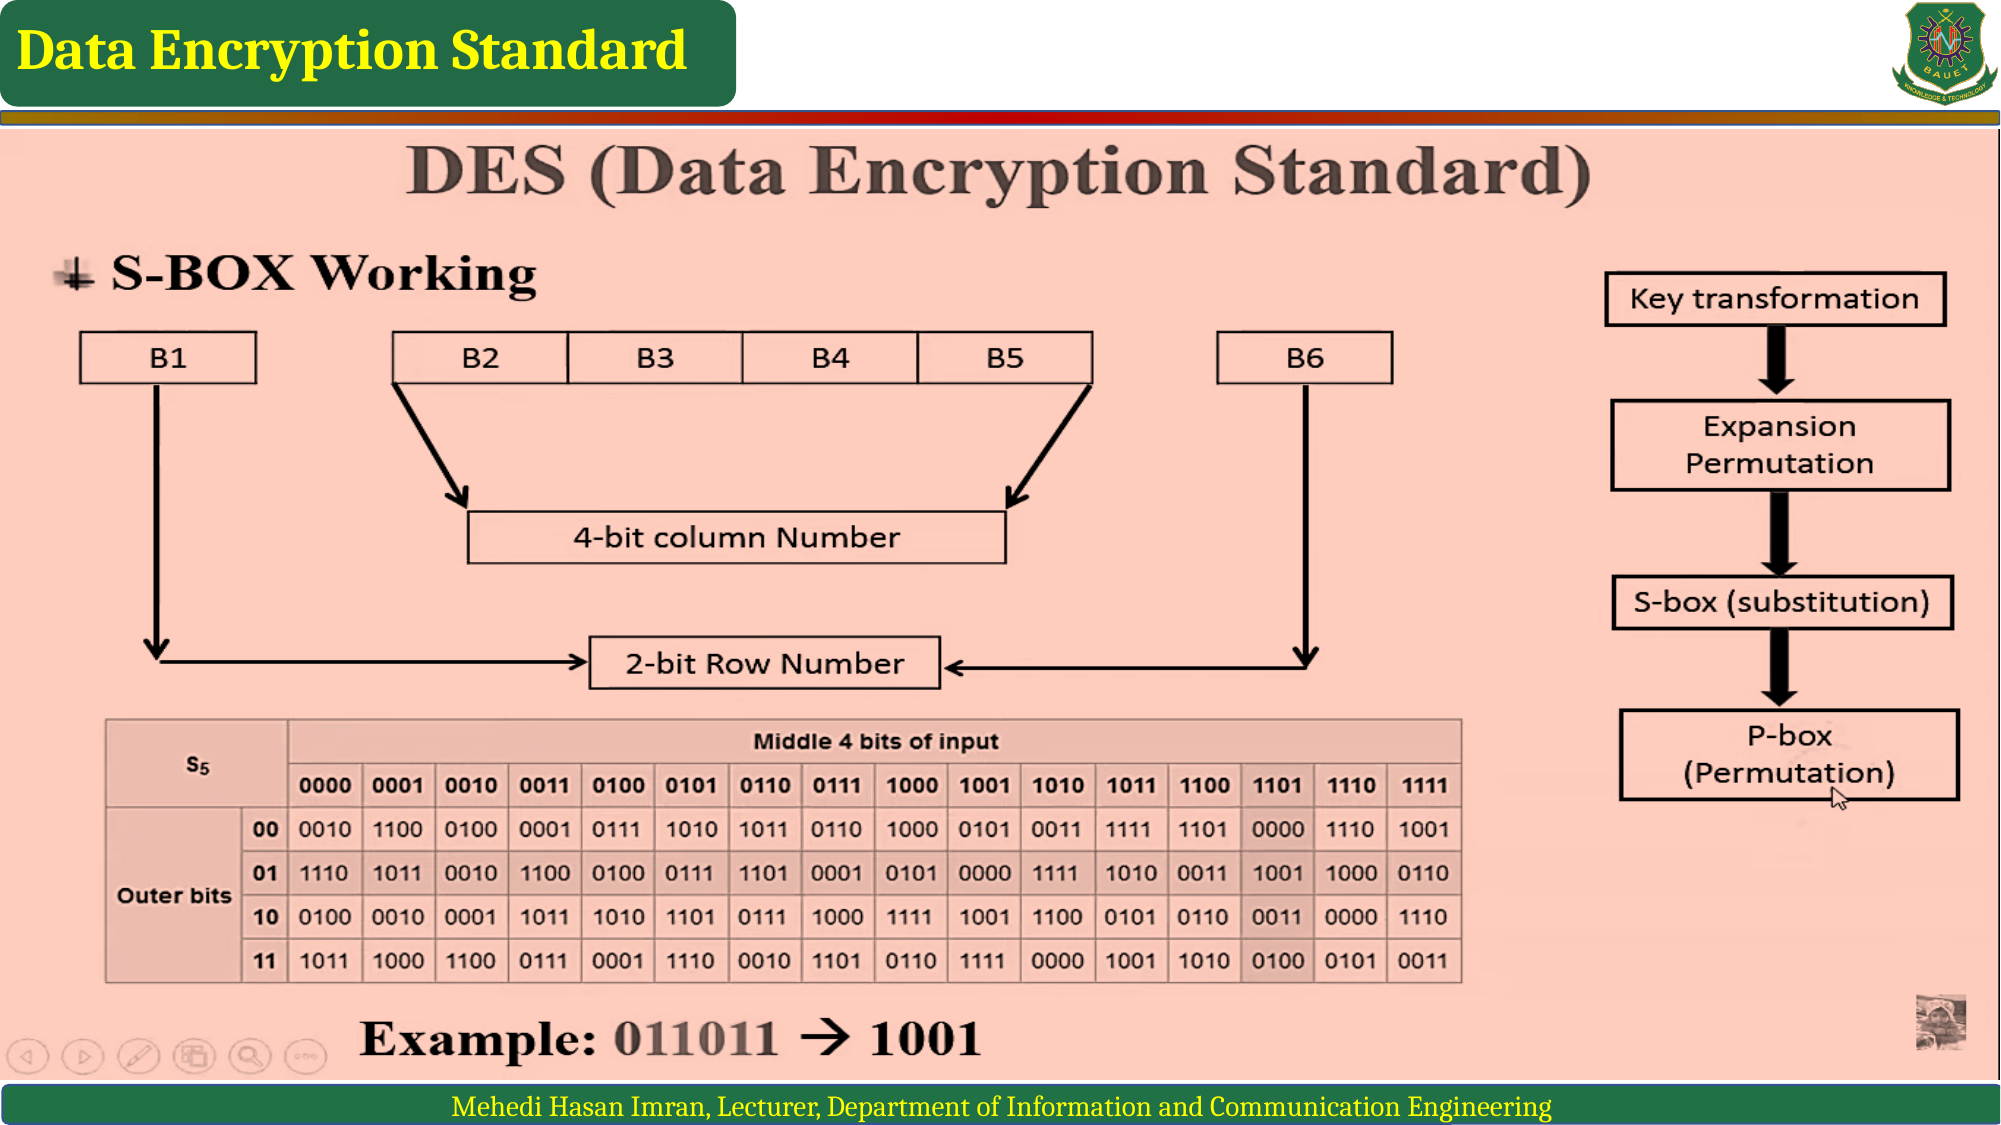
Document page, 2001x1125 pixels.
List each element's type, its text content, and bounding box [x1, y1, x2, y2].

picture [0, 129, 2000, 1080]
text_box Data Encryption Standard [0, 0, 744, 107]
picture [1889, 0, 2000, 109]
